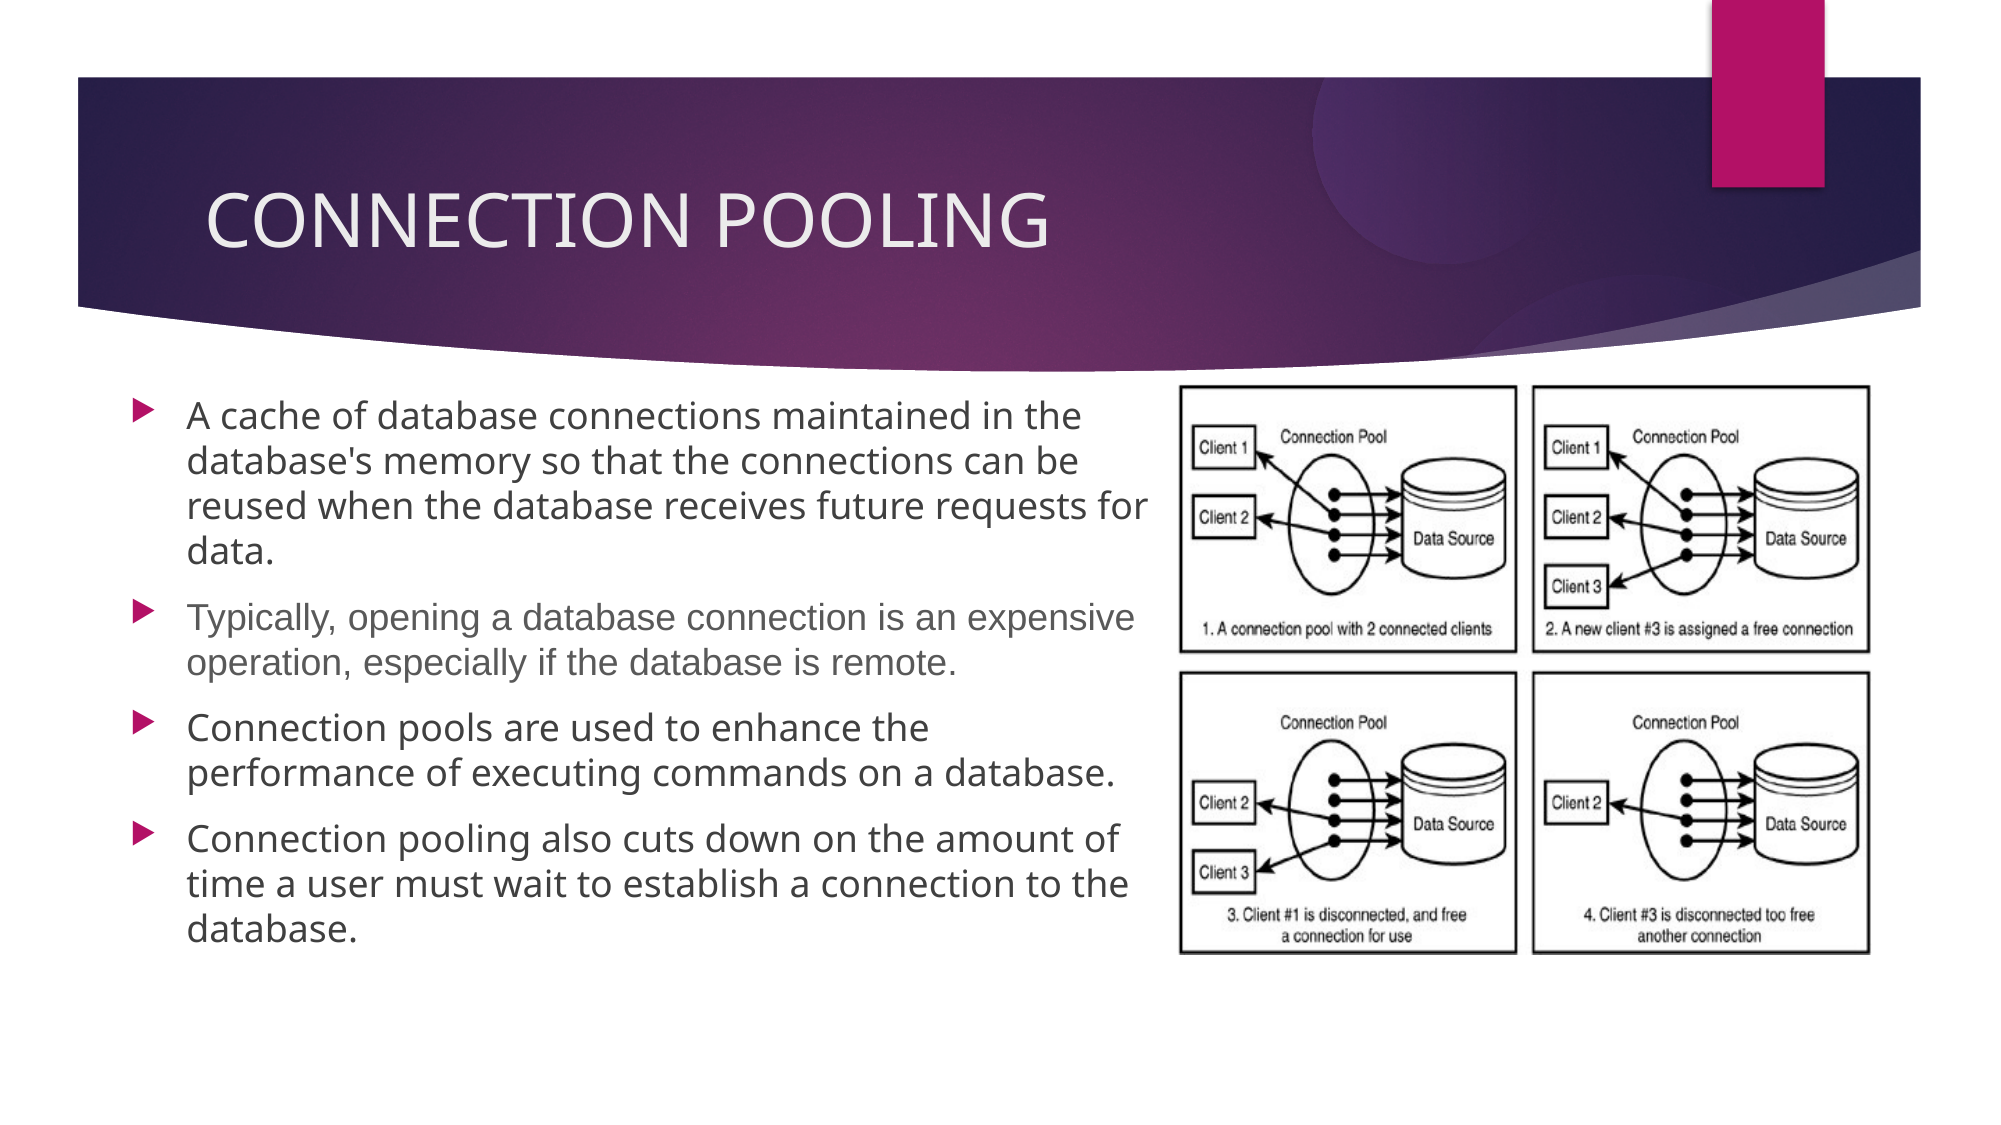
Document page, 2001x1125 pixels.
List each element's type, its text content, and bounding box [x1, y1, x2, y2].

picture [79, 78, 1920, 371]
picture [1177, 383, 1873, 955]
text_box CONNECTION POOLING [189, 159, 1627, 276]
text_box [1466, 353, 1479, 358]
text_box A cache of database connections maintained in the database's memory so that the connections can be reused when the database receives future requests for data. Typically, opening a database connection is an expensive operation, especially if the database is remote. Connection pools are used to enhance the performance of executing commands on a database. Connection pooling also cuts down on the amount of time a user must wait to establish a connection to the database. [115, 384, 1175, 946]
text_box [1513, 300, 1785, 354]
